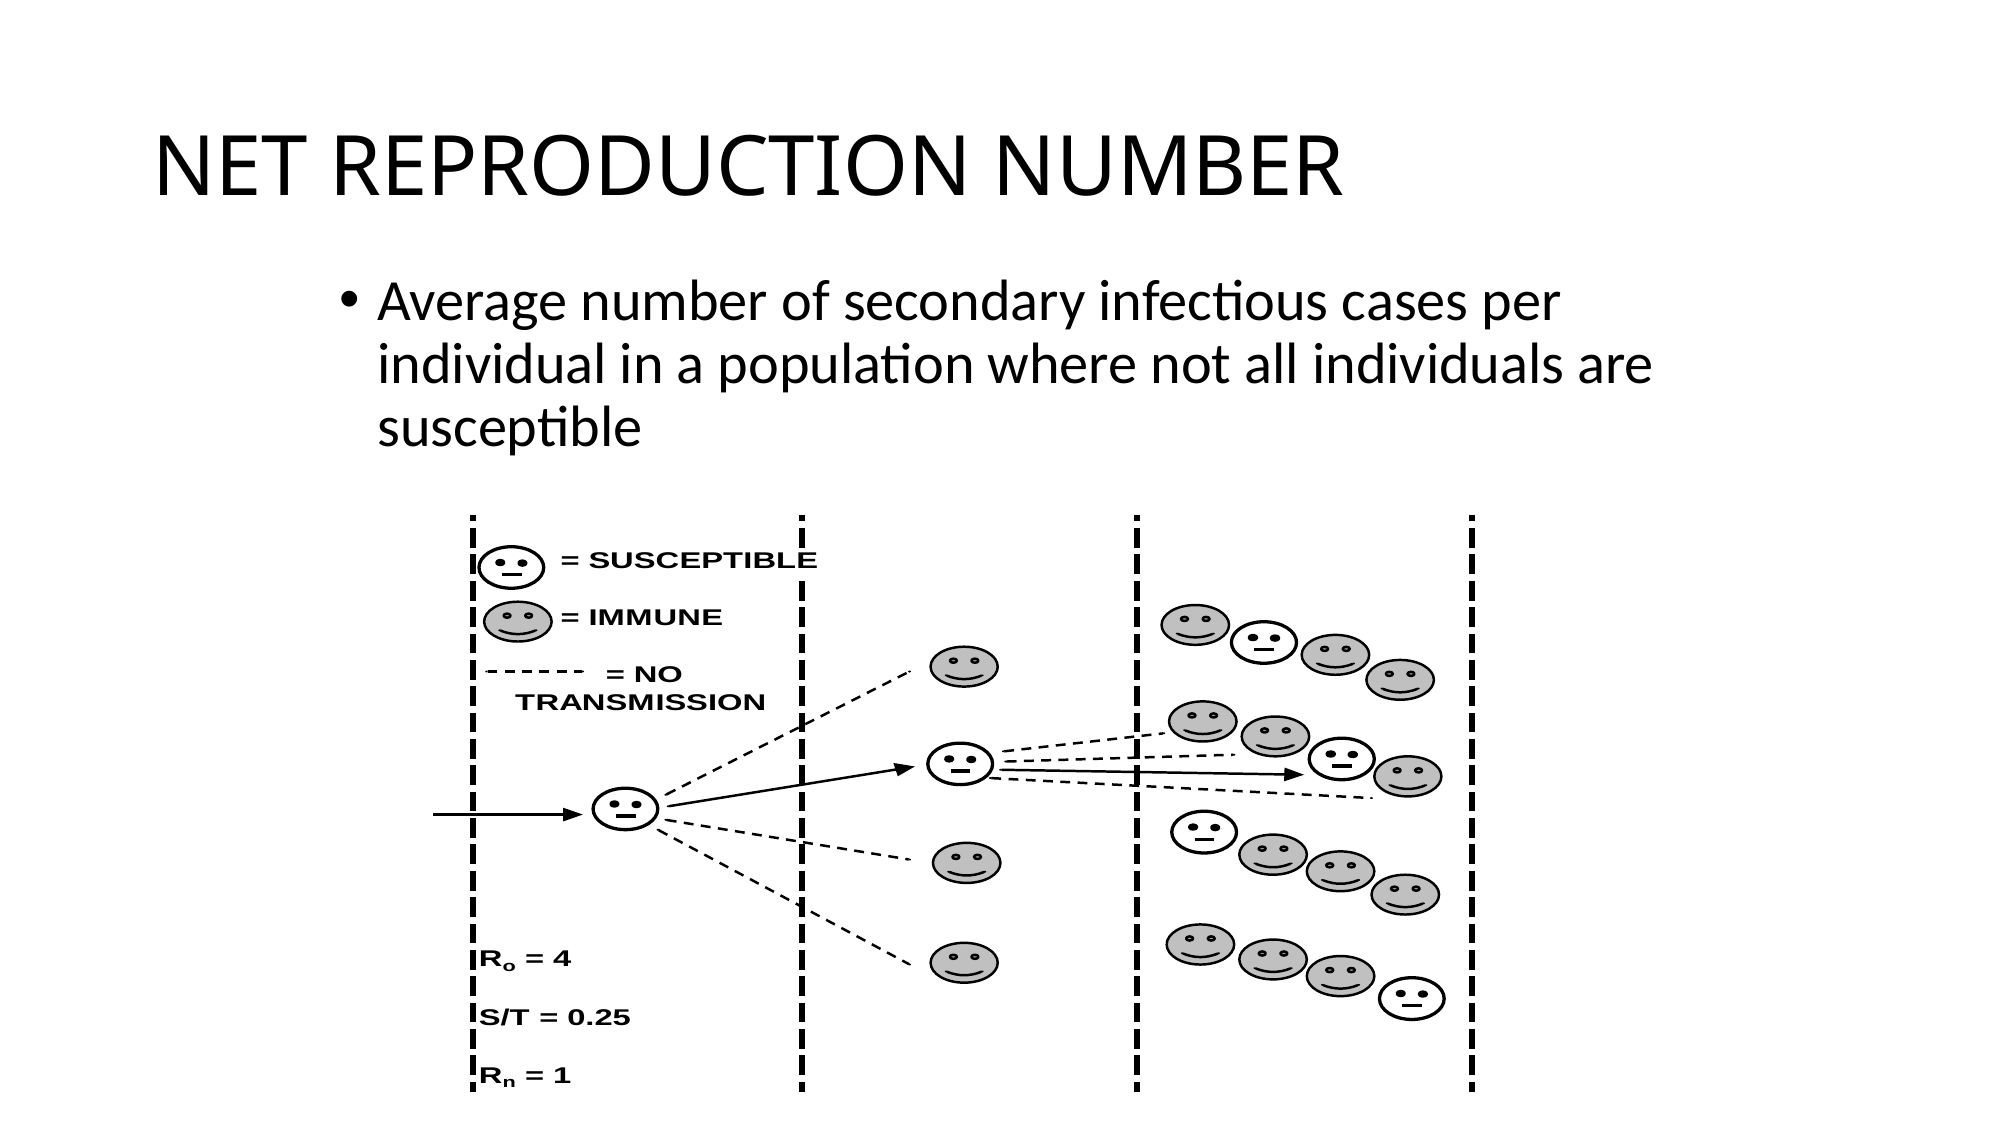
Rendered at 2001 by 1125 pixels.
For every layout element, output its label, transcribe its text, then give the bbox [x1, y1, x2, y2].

title NET REPRODUCTION NUMBER [137, 59, 1863, 278]
picture [432, 515, 1532, 1125]
list Average number of secondary infectious cases per individual in a population where not all individuals are susceptible [324, 262, 1675, 539]
